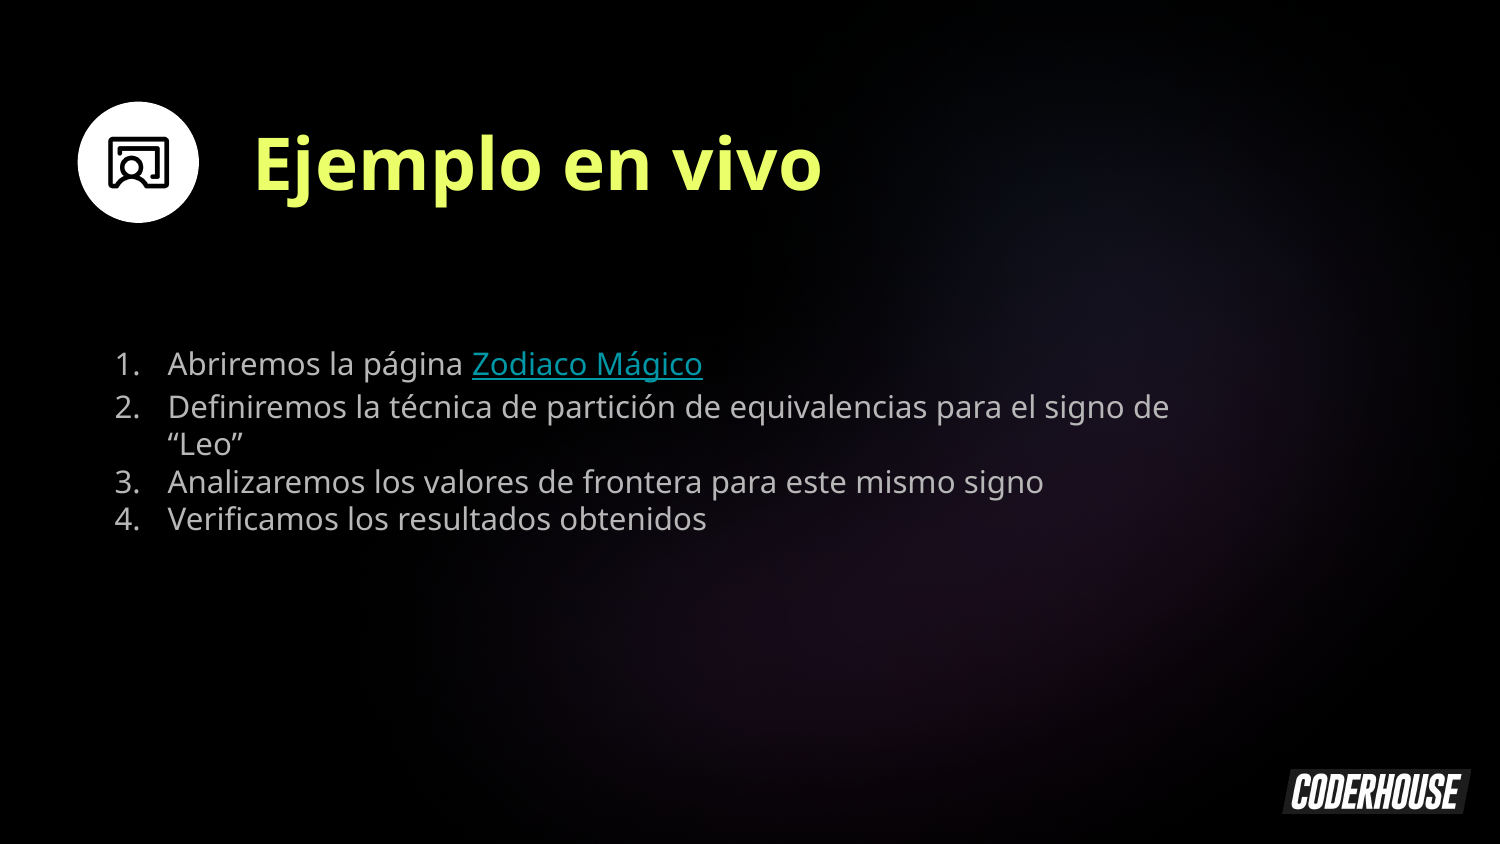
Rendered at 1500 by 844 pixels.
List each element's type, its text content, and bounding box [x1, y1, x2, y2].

text_box Abriremos la página Zodiaco Mágico Definiremos la técnica de partición de equivalencias para el signo de “Leo” Analizaremos los valores de frontera para este mismo signo Verificamos los resultados obtenidos [77, 266, 1254, 590]
text_box Ejemplo en vivo [237, 112, 1414, 222]
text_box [77, 101, 200, 224]
picture [0, 0, 1500, 844]
